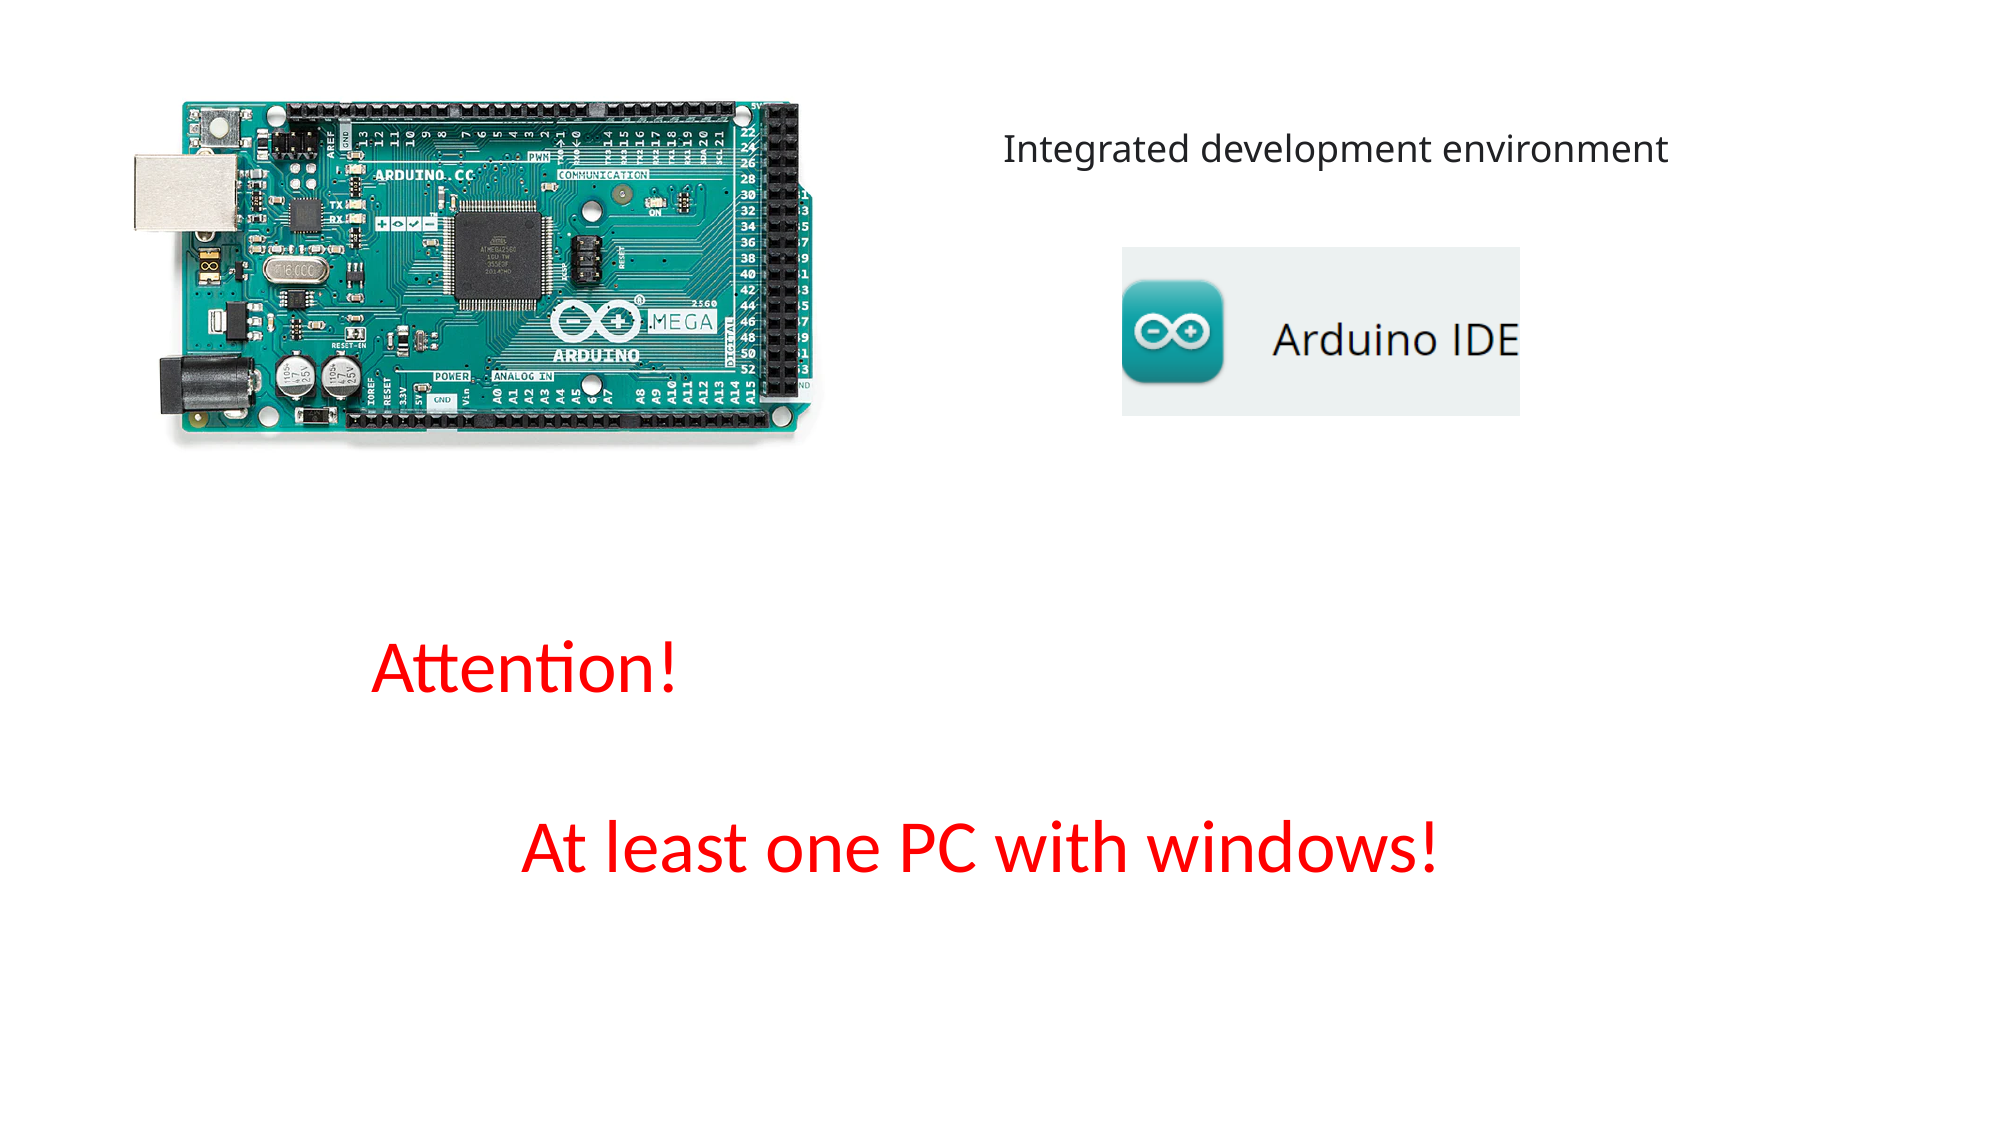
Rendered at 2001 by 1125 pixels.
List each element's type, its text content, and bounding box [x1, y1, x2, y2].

text_box Attention! At least one PC with windows! [356, 609, 1678, 895]
picture [112, 70, 841, 460]
picture [1122, 247, 1520, 416]
text_box Integrated development environment [988, 118, 1716, 178]
